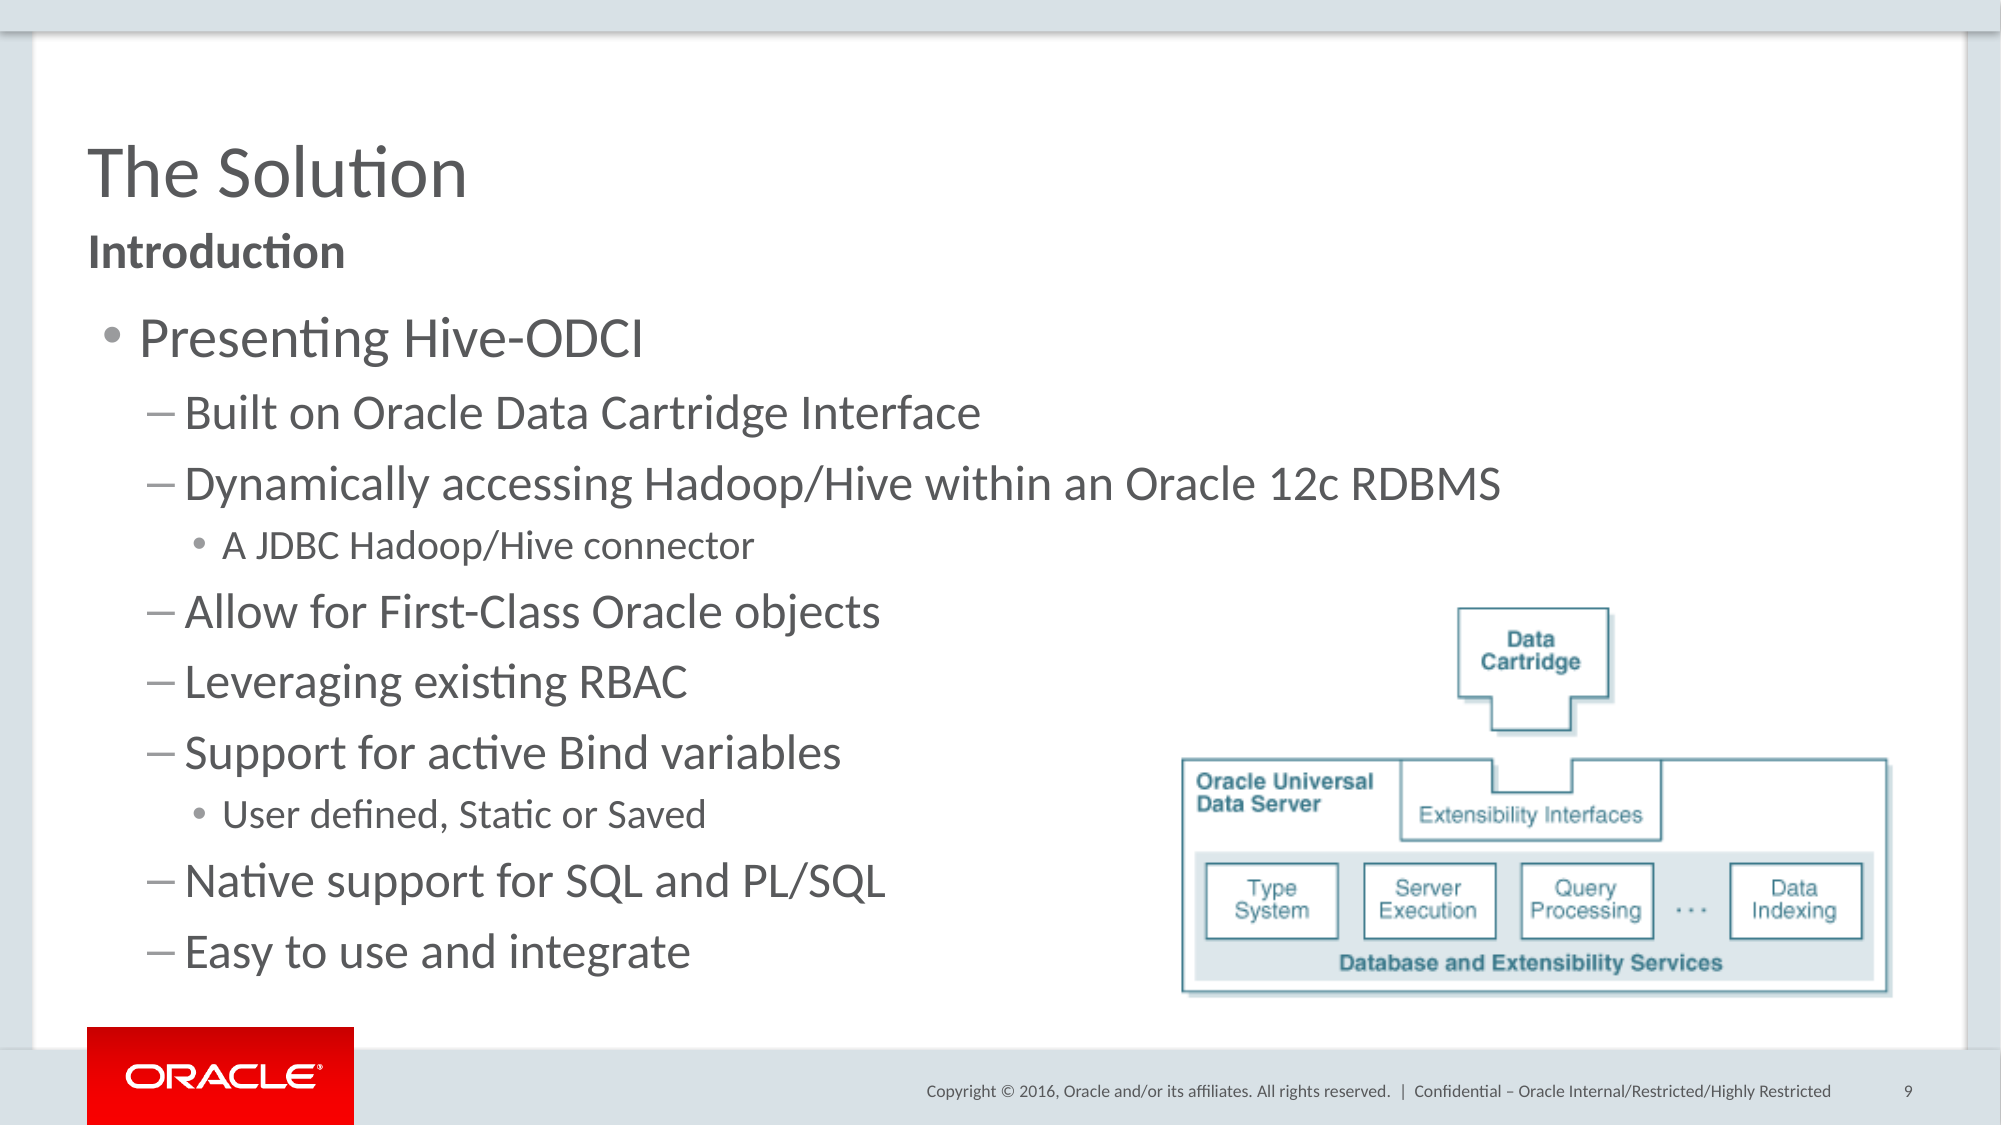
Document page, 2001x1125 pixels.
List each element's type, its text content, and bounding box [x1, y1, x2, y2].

picture [87, 1033, 354, 1125]
picture [1180, 605, 1895, 1001]
slide_number 9 [1850, 1075, 1913, 1106]
footer Confidential – Oracle Internal/Restricted/Highly Restricted [1414, 1075, 1850, 1106]
title The Solution [87, 66, 1913, 213]
text_box Presenting Hive-ODCI Built on Oracle Data Cartridge Interface Dynamically accessing Hadoop/Hive within an Oracle 12c RDBMS A JDBC Hadoop/Hive connector Allow for First-Class Oracle objects Leveraging existing RBAC Support for active Bind variables User defined, Static or Saved Native support for SQL and PL/SQL Easy to use and integrate [87, 299, 1948, 1033]
list Introduction [87, 225, 1913, 282]
